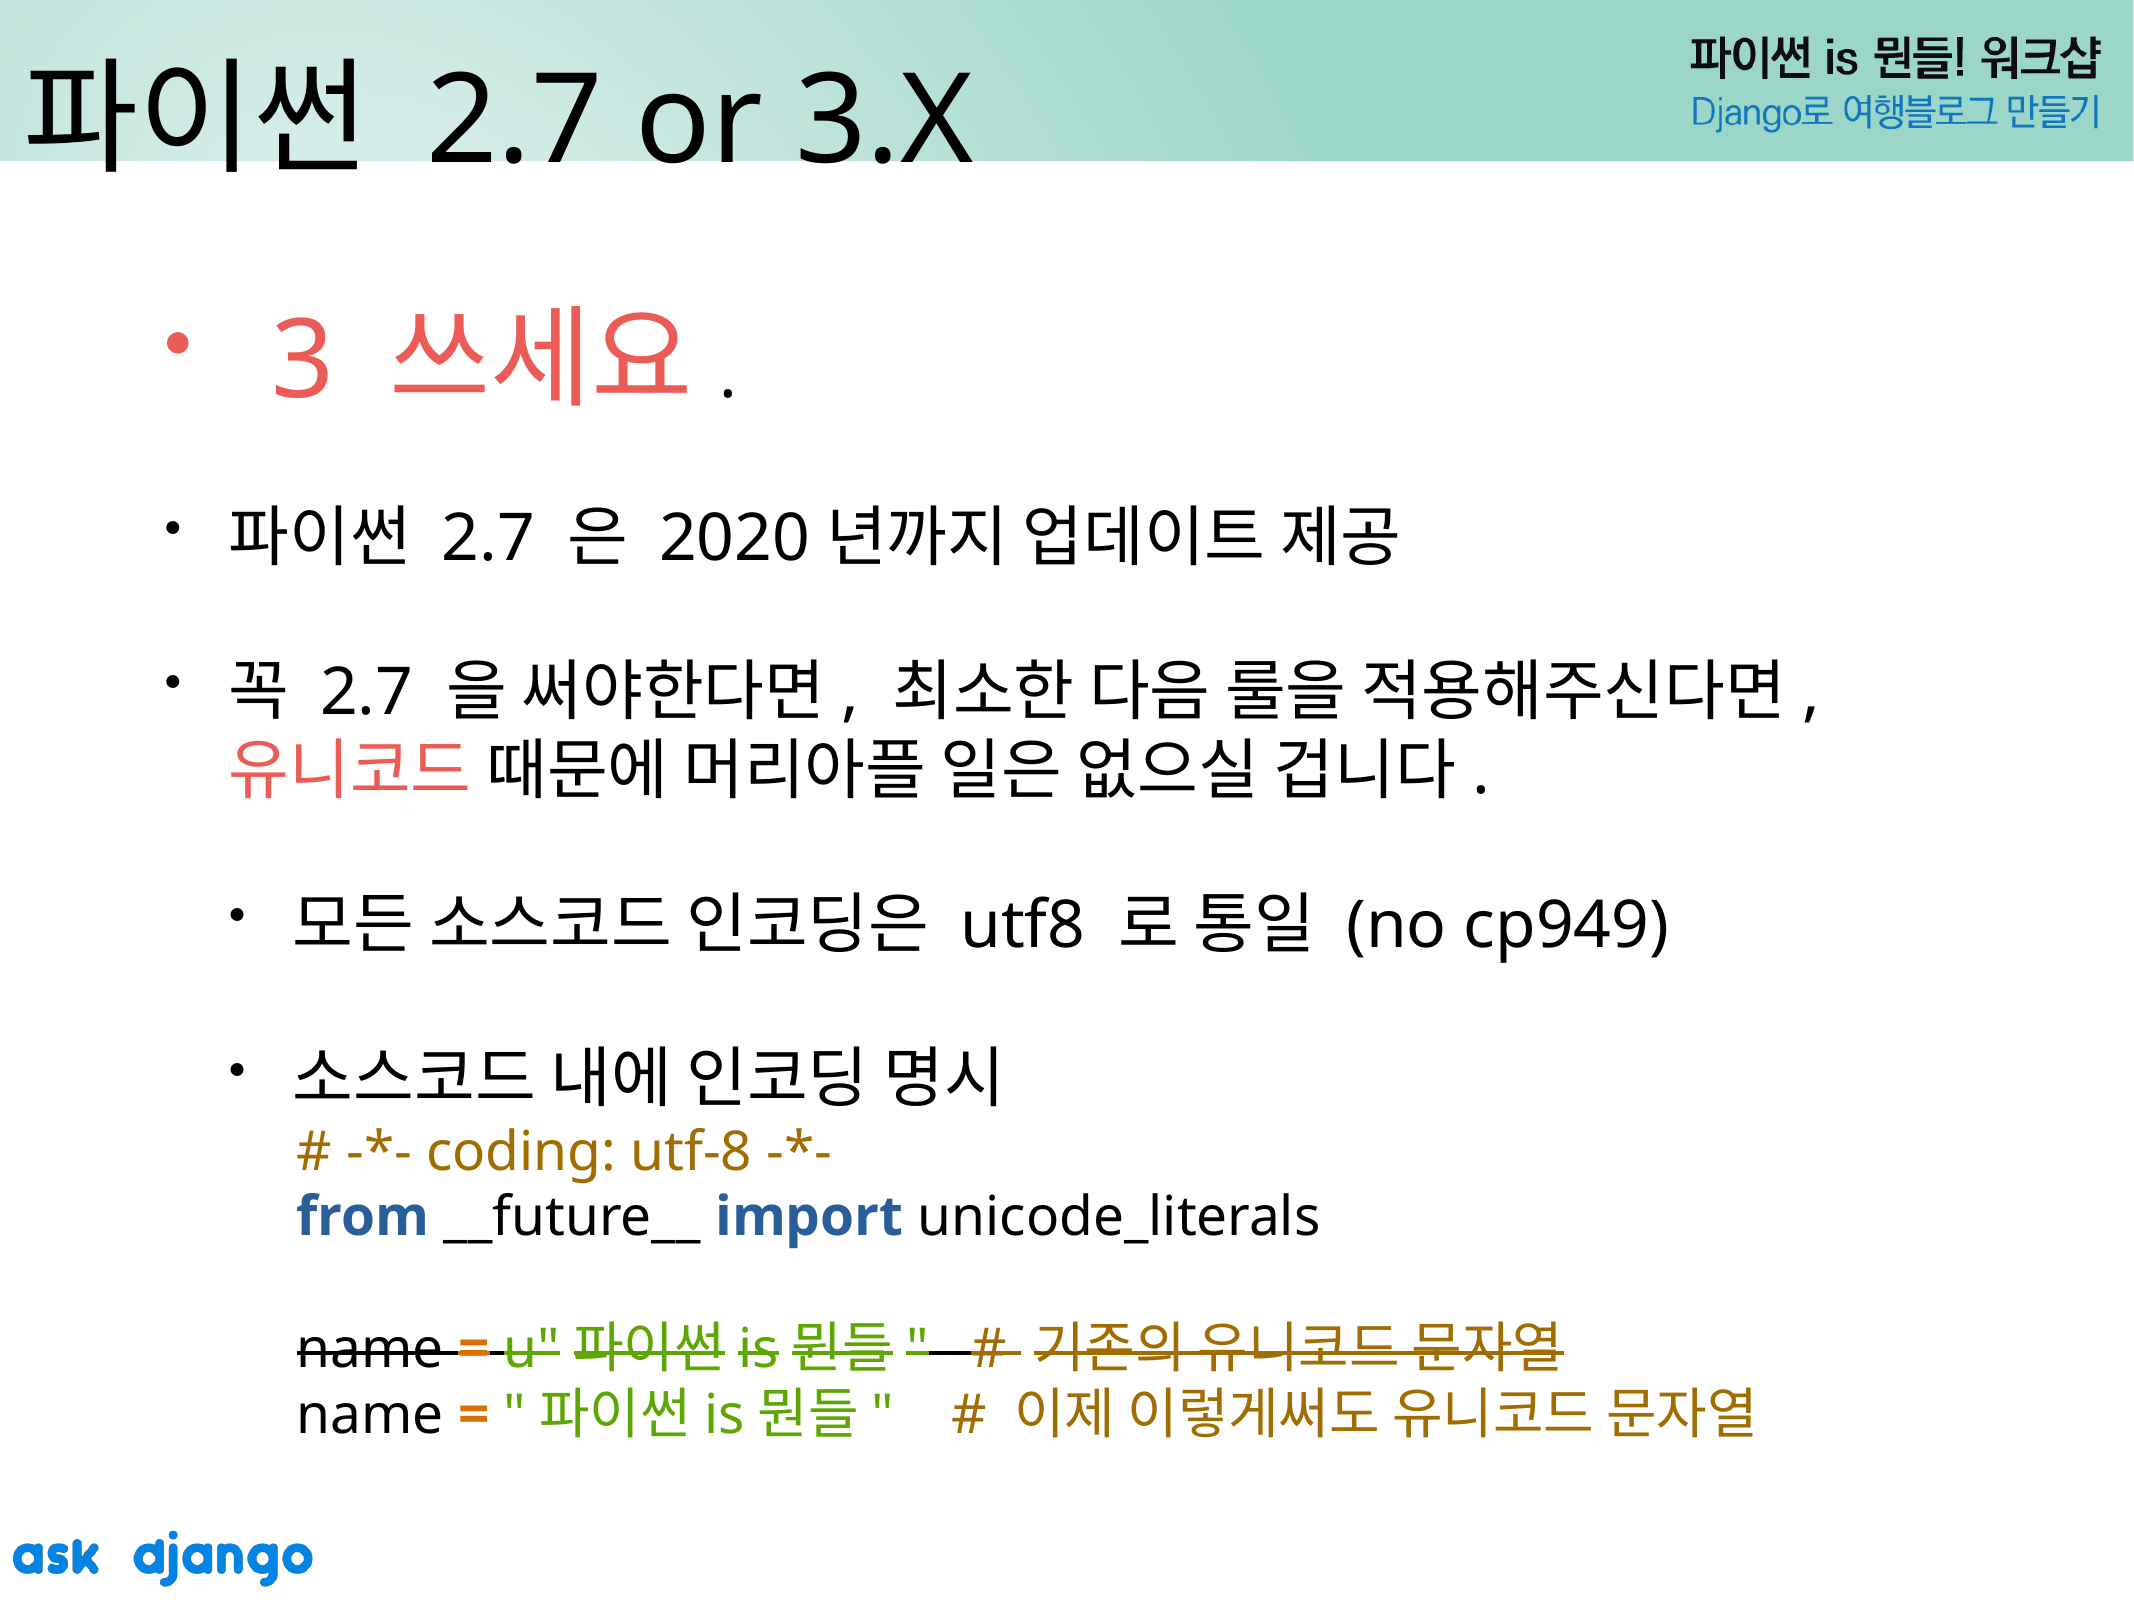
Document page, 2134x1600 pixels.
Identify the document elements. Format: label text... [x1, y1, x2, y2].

title 파이썬 2.7 or 3.X [14, 20, 1675, 205]
list 3 쓰세요. 파이썬 2.7 은 2020년까지 업데이트 제공 꼭 2.7 을 써야한다면, 최소한 다음 룰을 적용해주신다면, 유니코드 때문에 머리아플 일은 없으실 겁니다. 모든 소스코드 인코딩은 utf8 로 통일 (no cp949) 소스코드 내에 인코딩 명시 # -*- coding: utf-8 -*- from __future__ import unicode_literals name = u"파이썬is뭔들" # 기존의 유니코드 문자열 name = "파이썬is뭔들" # 이제 이렇게써도 유니코드 문자열 [155, 273, 1978, 1459]
picture [0, 0, 2134, 1211]
picture [0, 1518, 323, 1600]
